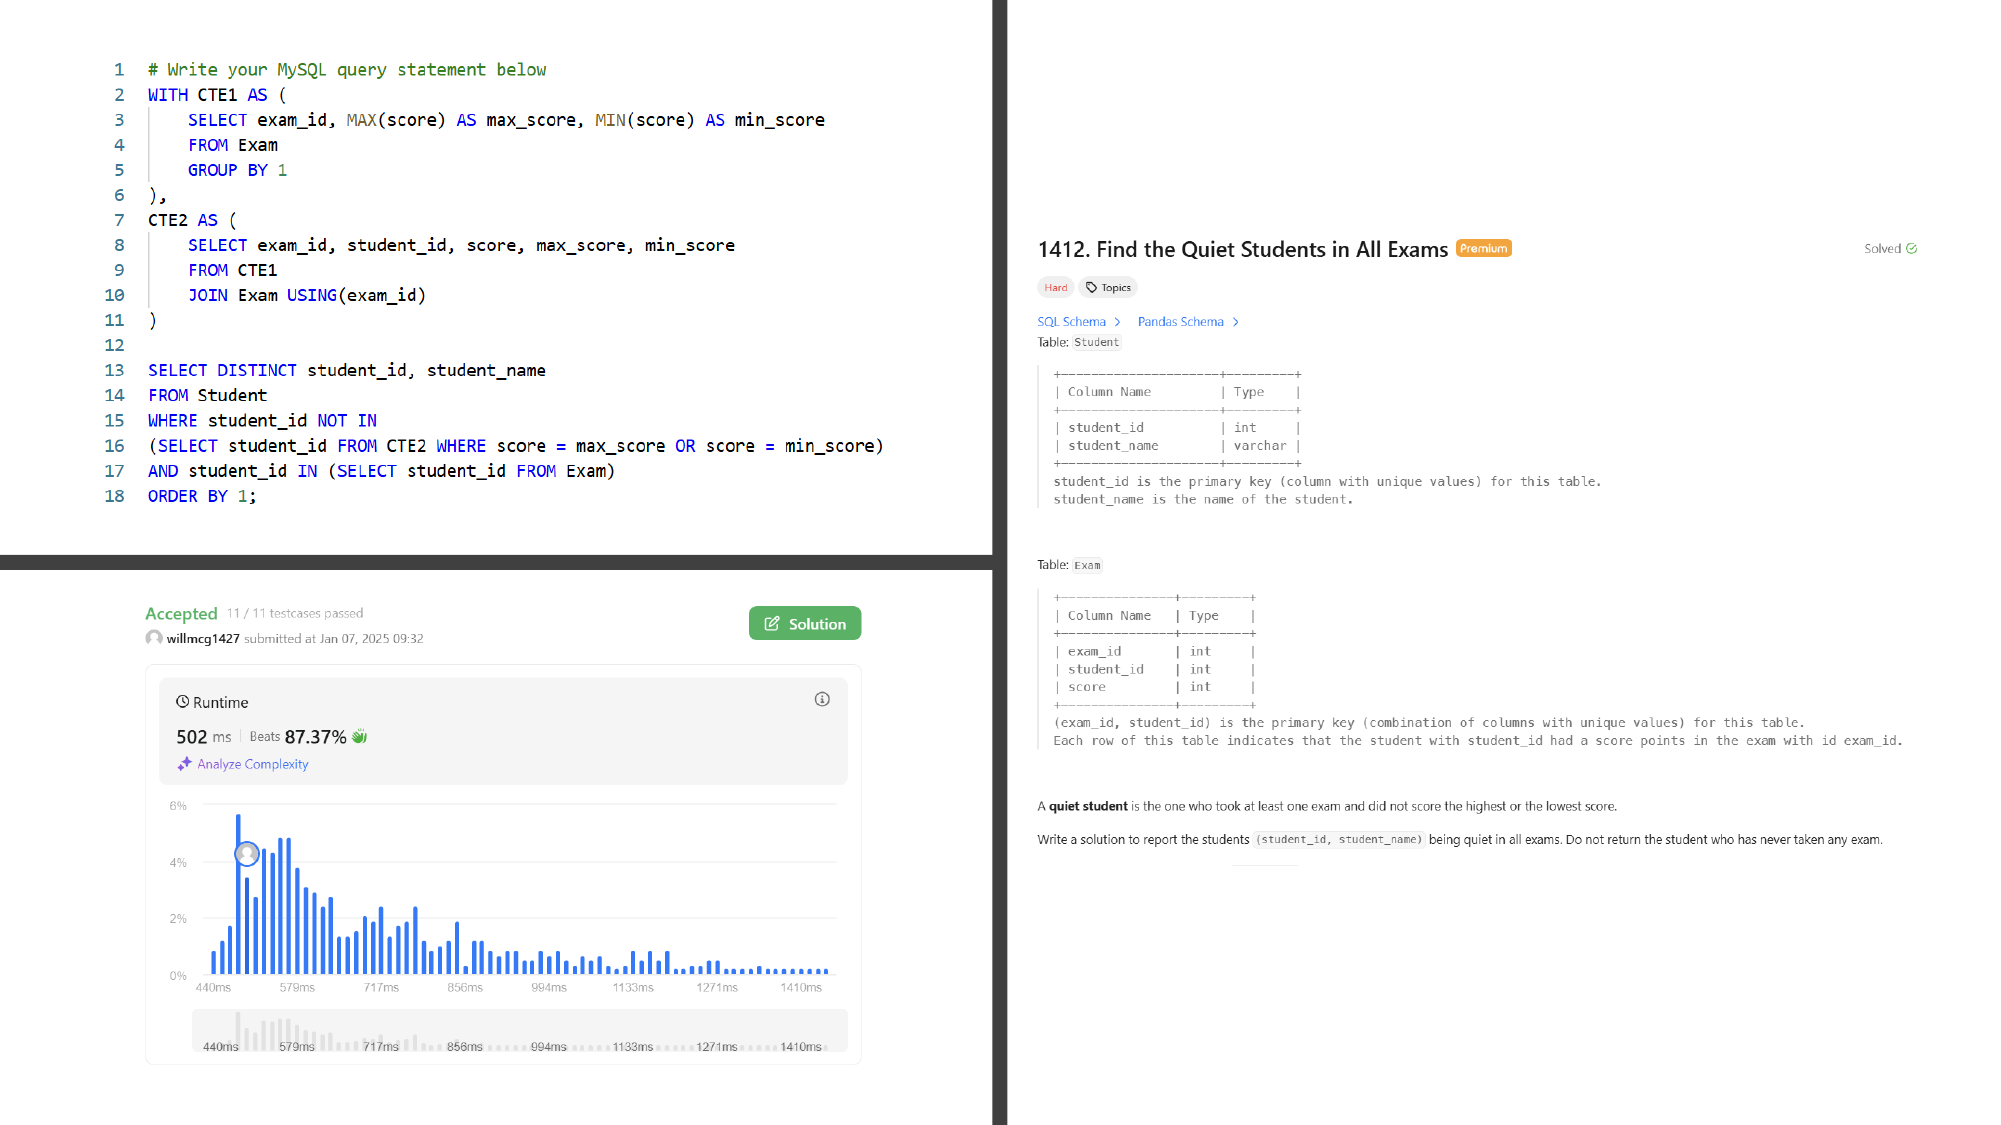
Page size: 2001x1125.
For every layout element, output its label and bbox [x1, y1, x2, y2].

picture [101, 50, 891, 505]
picture [1034, 235, 1926, 867]
text_box [0, 553, 1006, 571]
picture [138, 596, 867, 1075]
text_box [991, 0, 1009, 1125]
